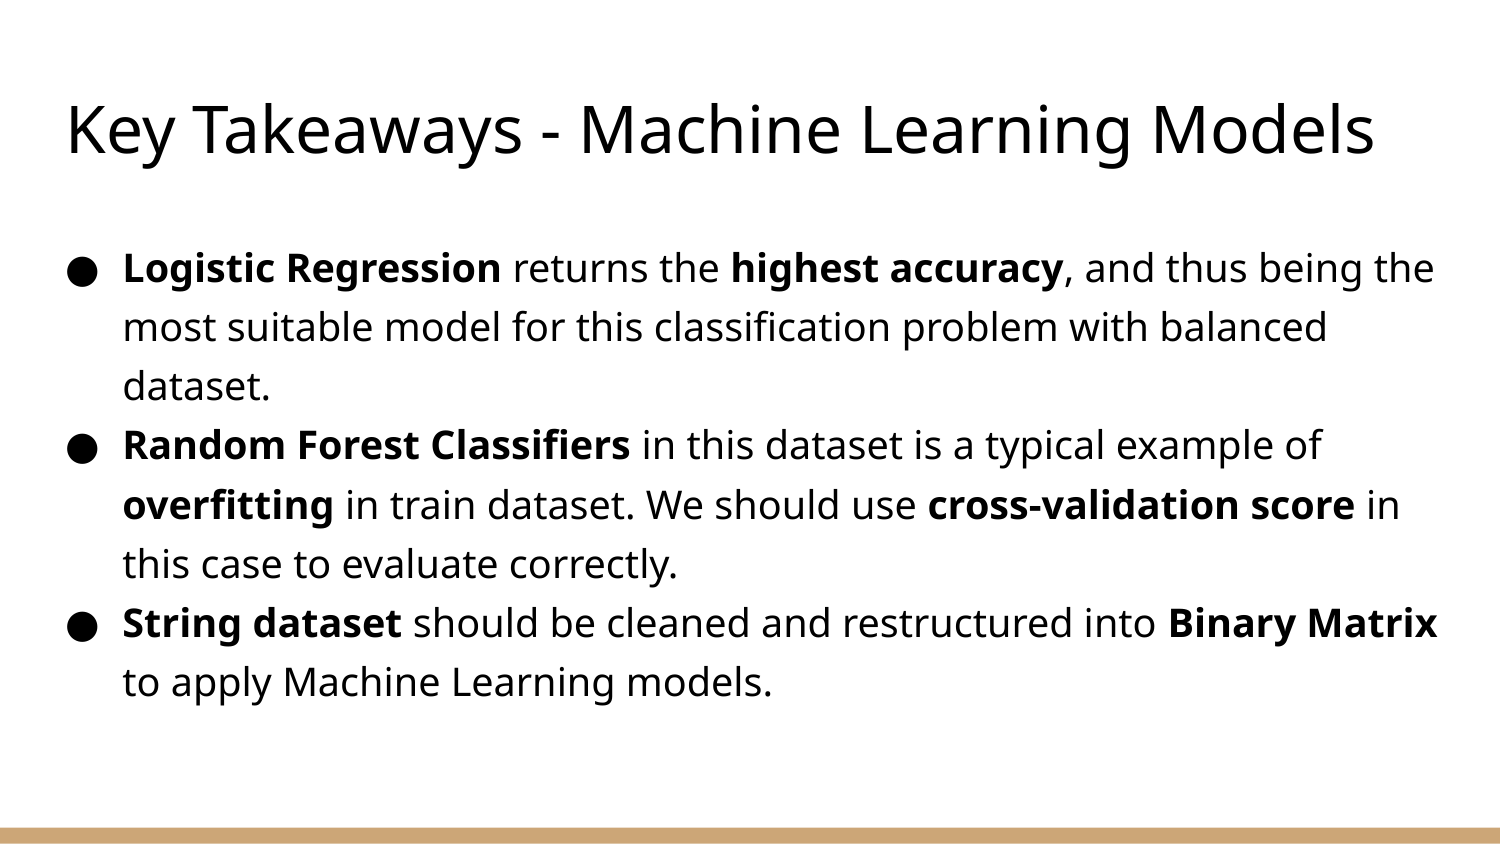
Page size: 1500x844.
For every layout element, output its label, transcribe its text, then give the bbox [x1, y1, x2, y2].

text_box Key Takeaways - Machine Learning Models [51, 51, 1449, 162]
text_box Logistic Regression returns the highest accuracy, and thus being the most suitable model for this classification problem with balanced dataset. Random Forest Classifiers in this dataset is a typical example of overfitting in train dataset. We should use cross-validation score in this case to evaluate correctly. String dataset should be cleaned and restructured into Binary Matrix to apply Machine Learning models. [32, 162, 1467, 752]
